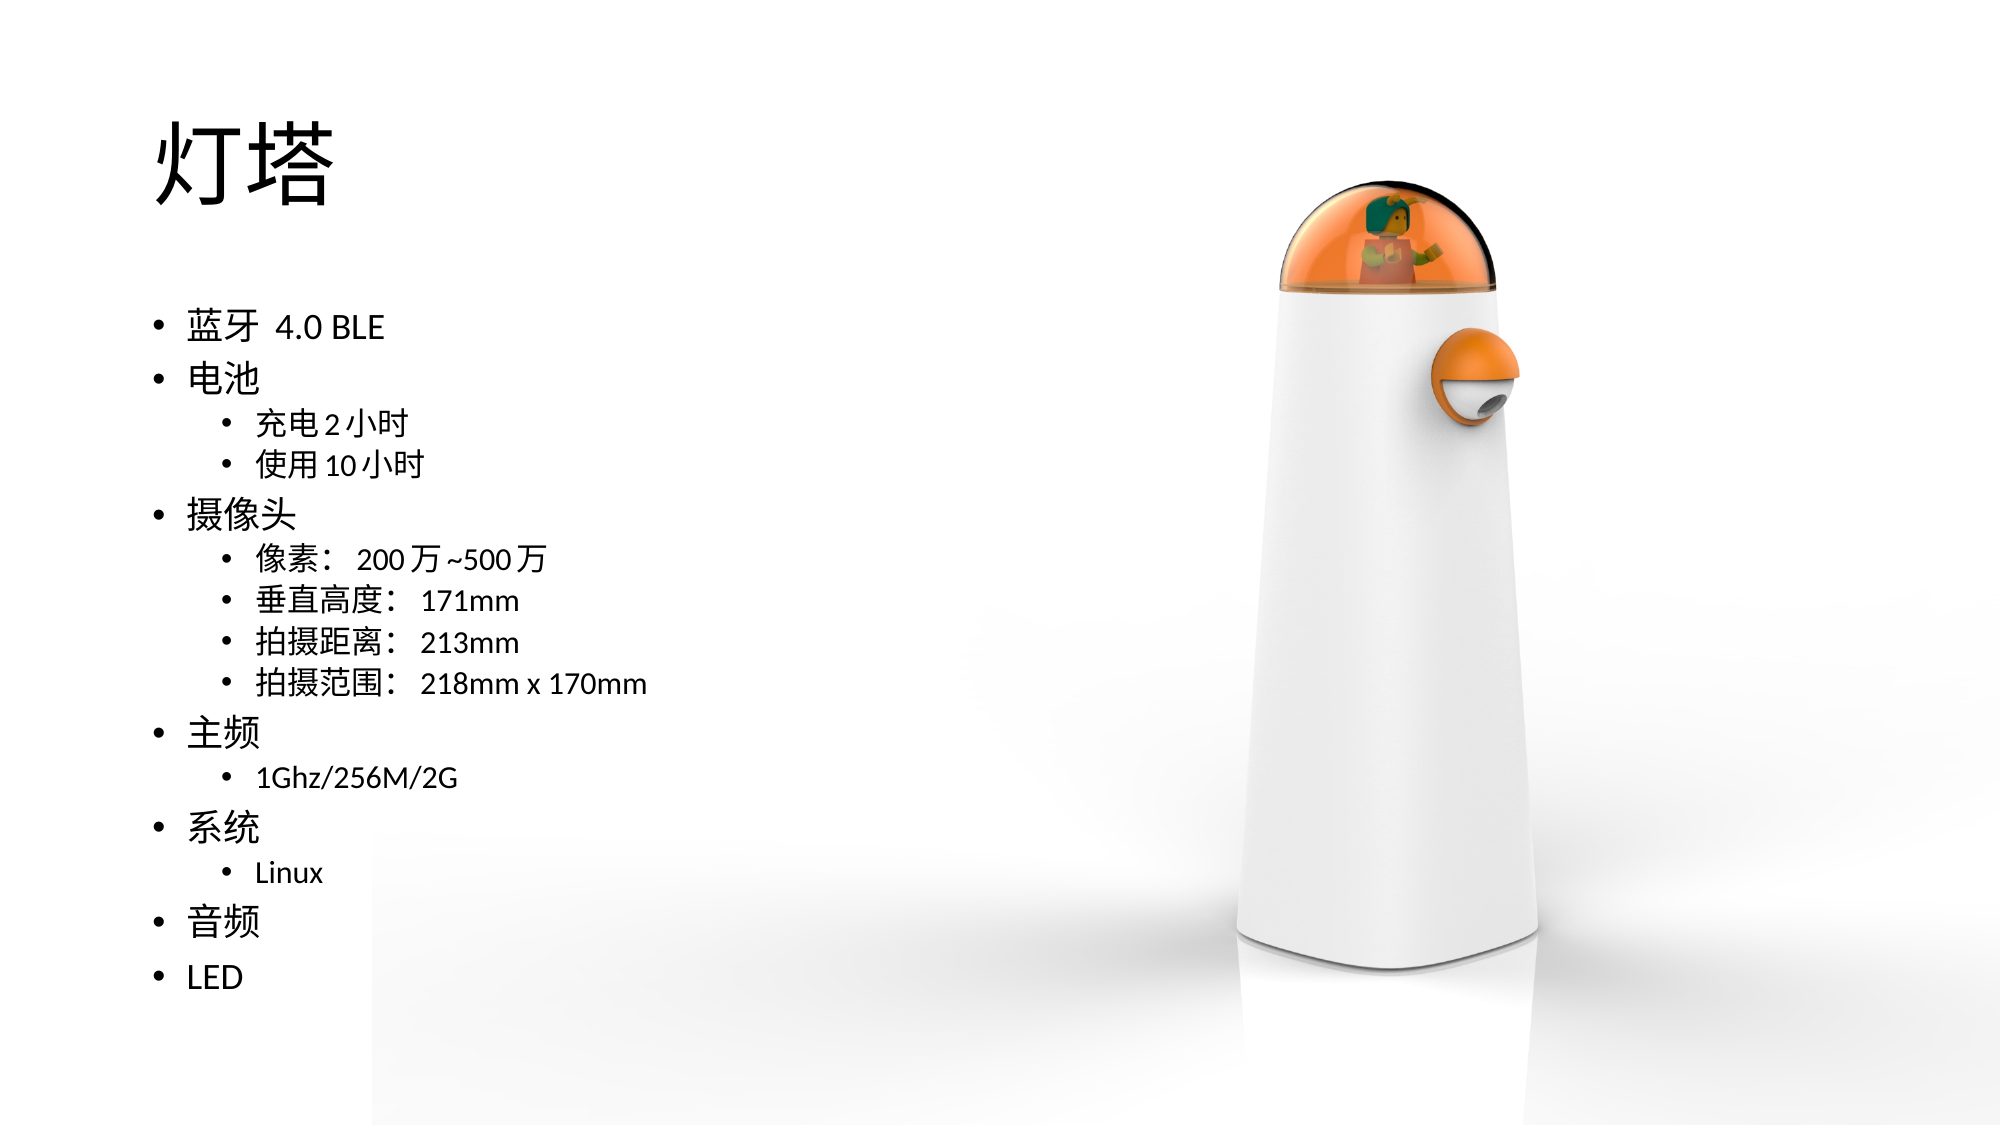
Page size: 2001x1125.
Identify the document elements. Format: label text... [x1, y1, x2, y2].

title 灯塔 [137, 59, 370, 278]
list 蓝牙 4.0 BLE 电池 充电2小时 使用10小时 摄像头 像素：200万~500万 垂直高度：171mm 拍摄距离：213mm 拍摄范围：218mm x 170mm 主频 1Ghz/256M/2G 系统 Linux 音频 LED [137, 299, 370, 1014]
picture [370, 0, 2000, 1125]
